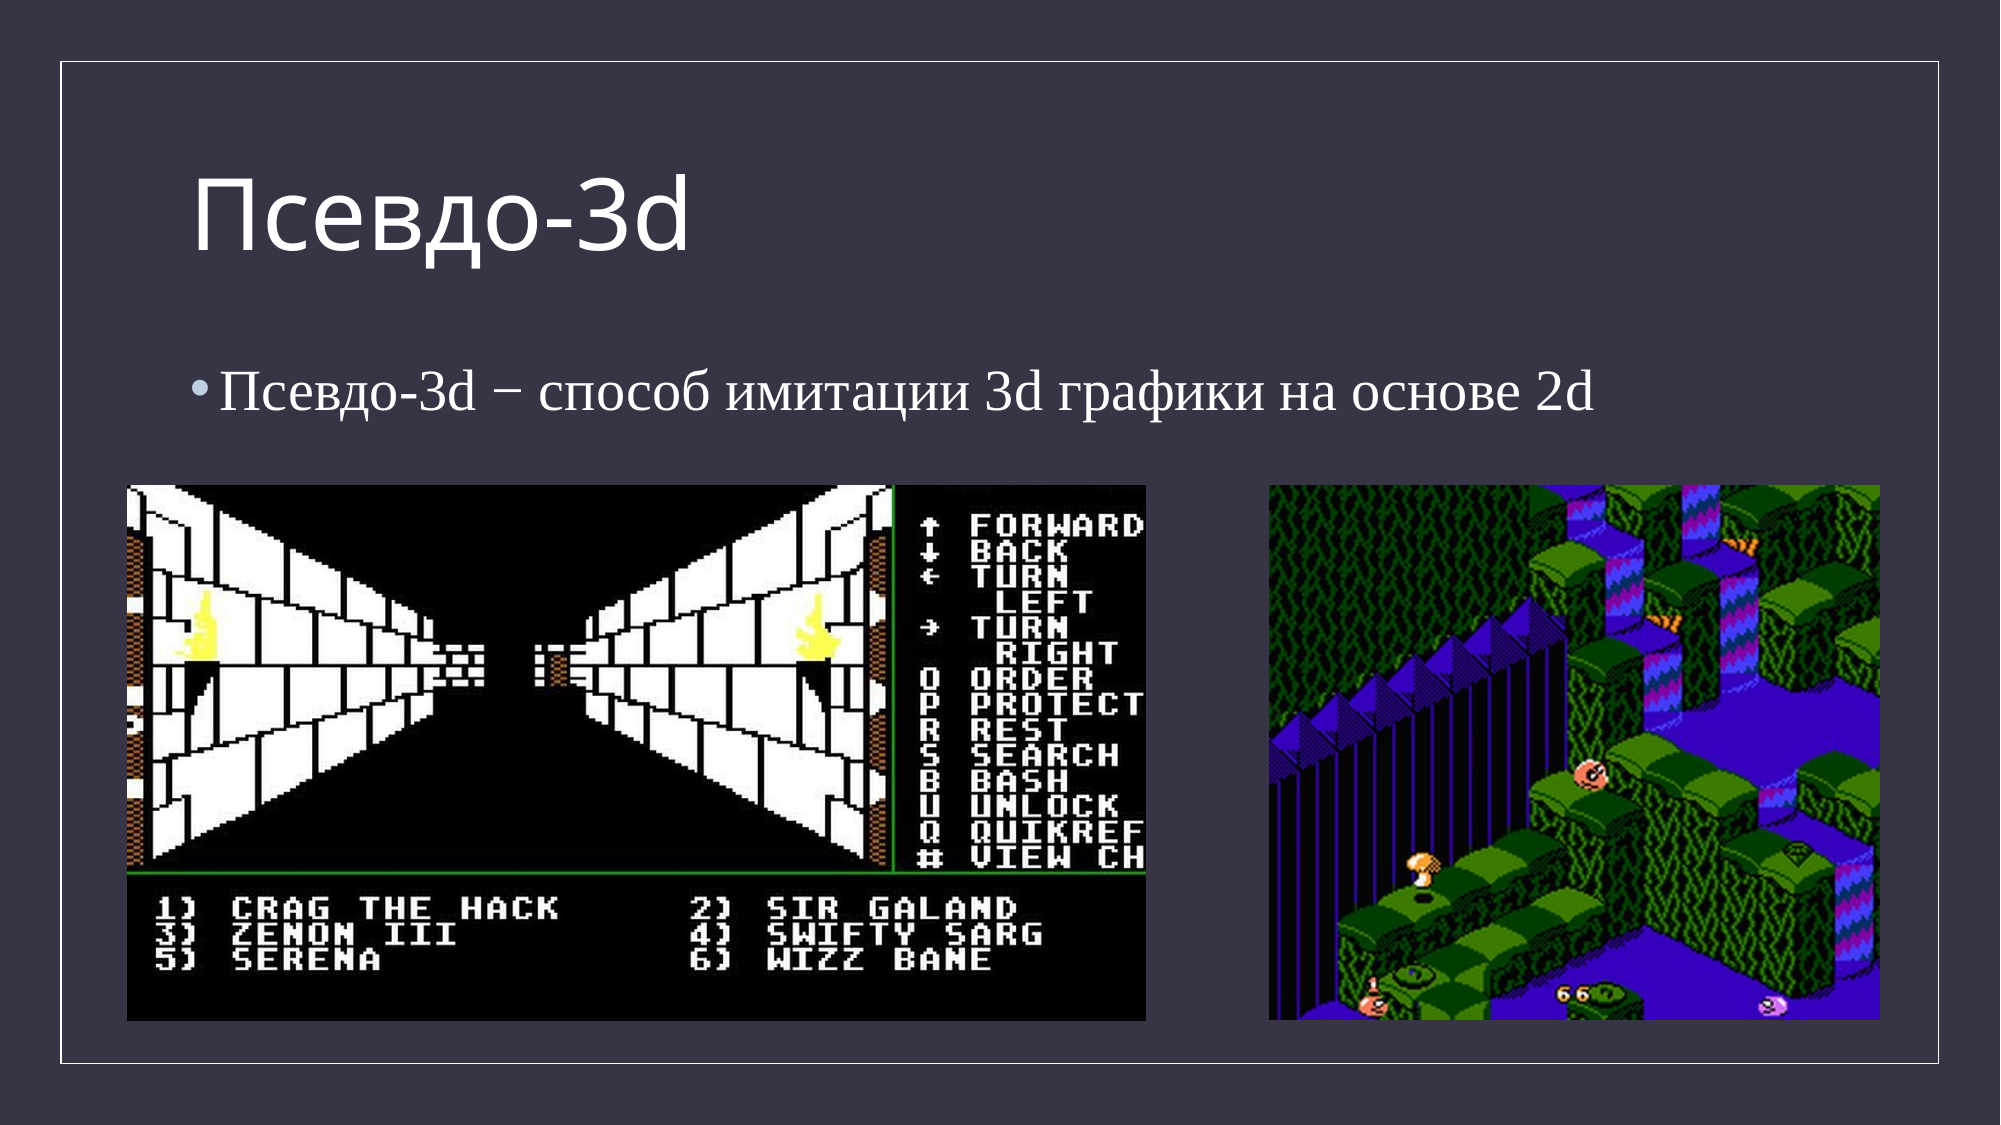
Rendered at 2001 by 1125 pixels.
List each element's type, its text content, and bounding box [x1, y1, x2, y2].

picture [127, 485, 1146, 1021]
picture [1269, 485, 1880, 1020]
list Псевдо-3d − способ имитации 3d графики на основе 2d [174, 345, 1825, 990]
title Псевдо-3d [174, 105, 1825, 331]
